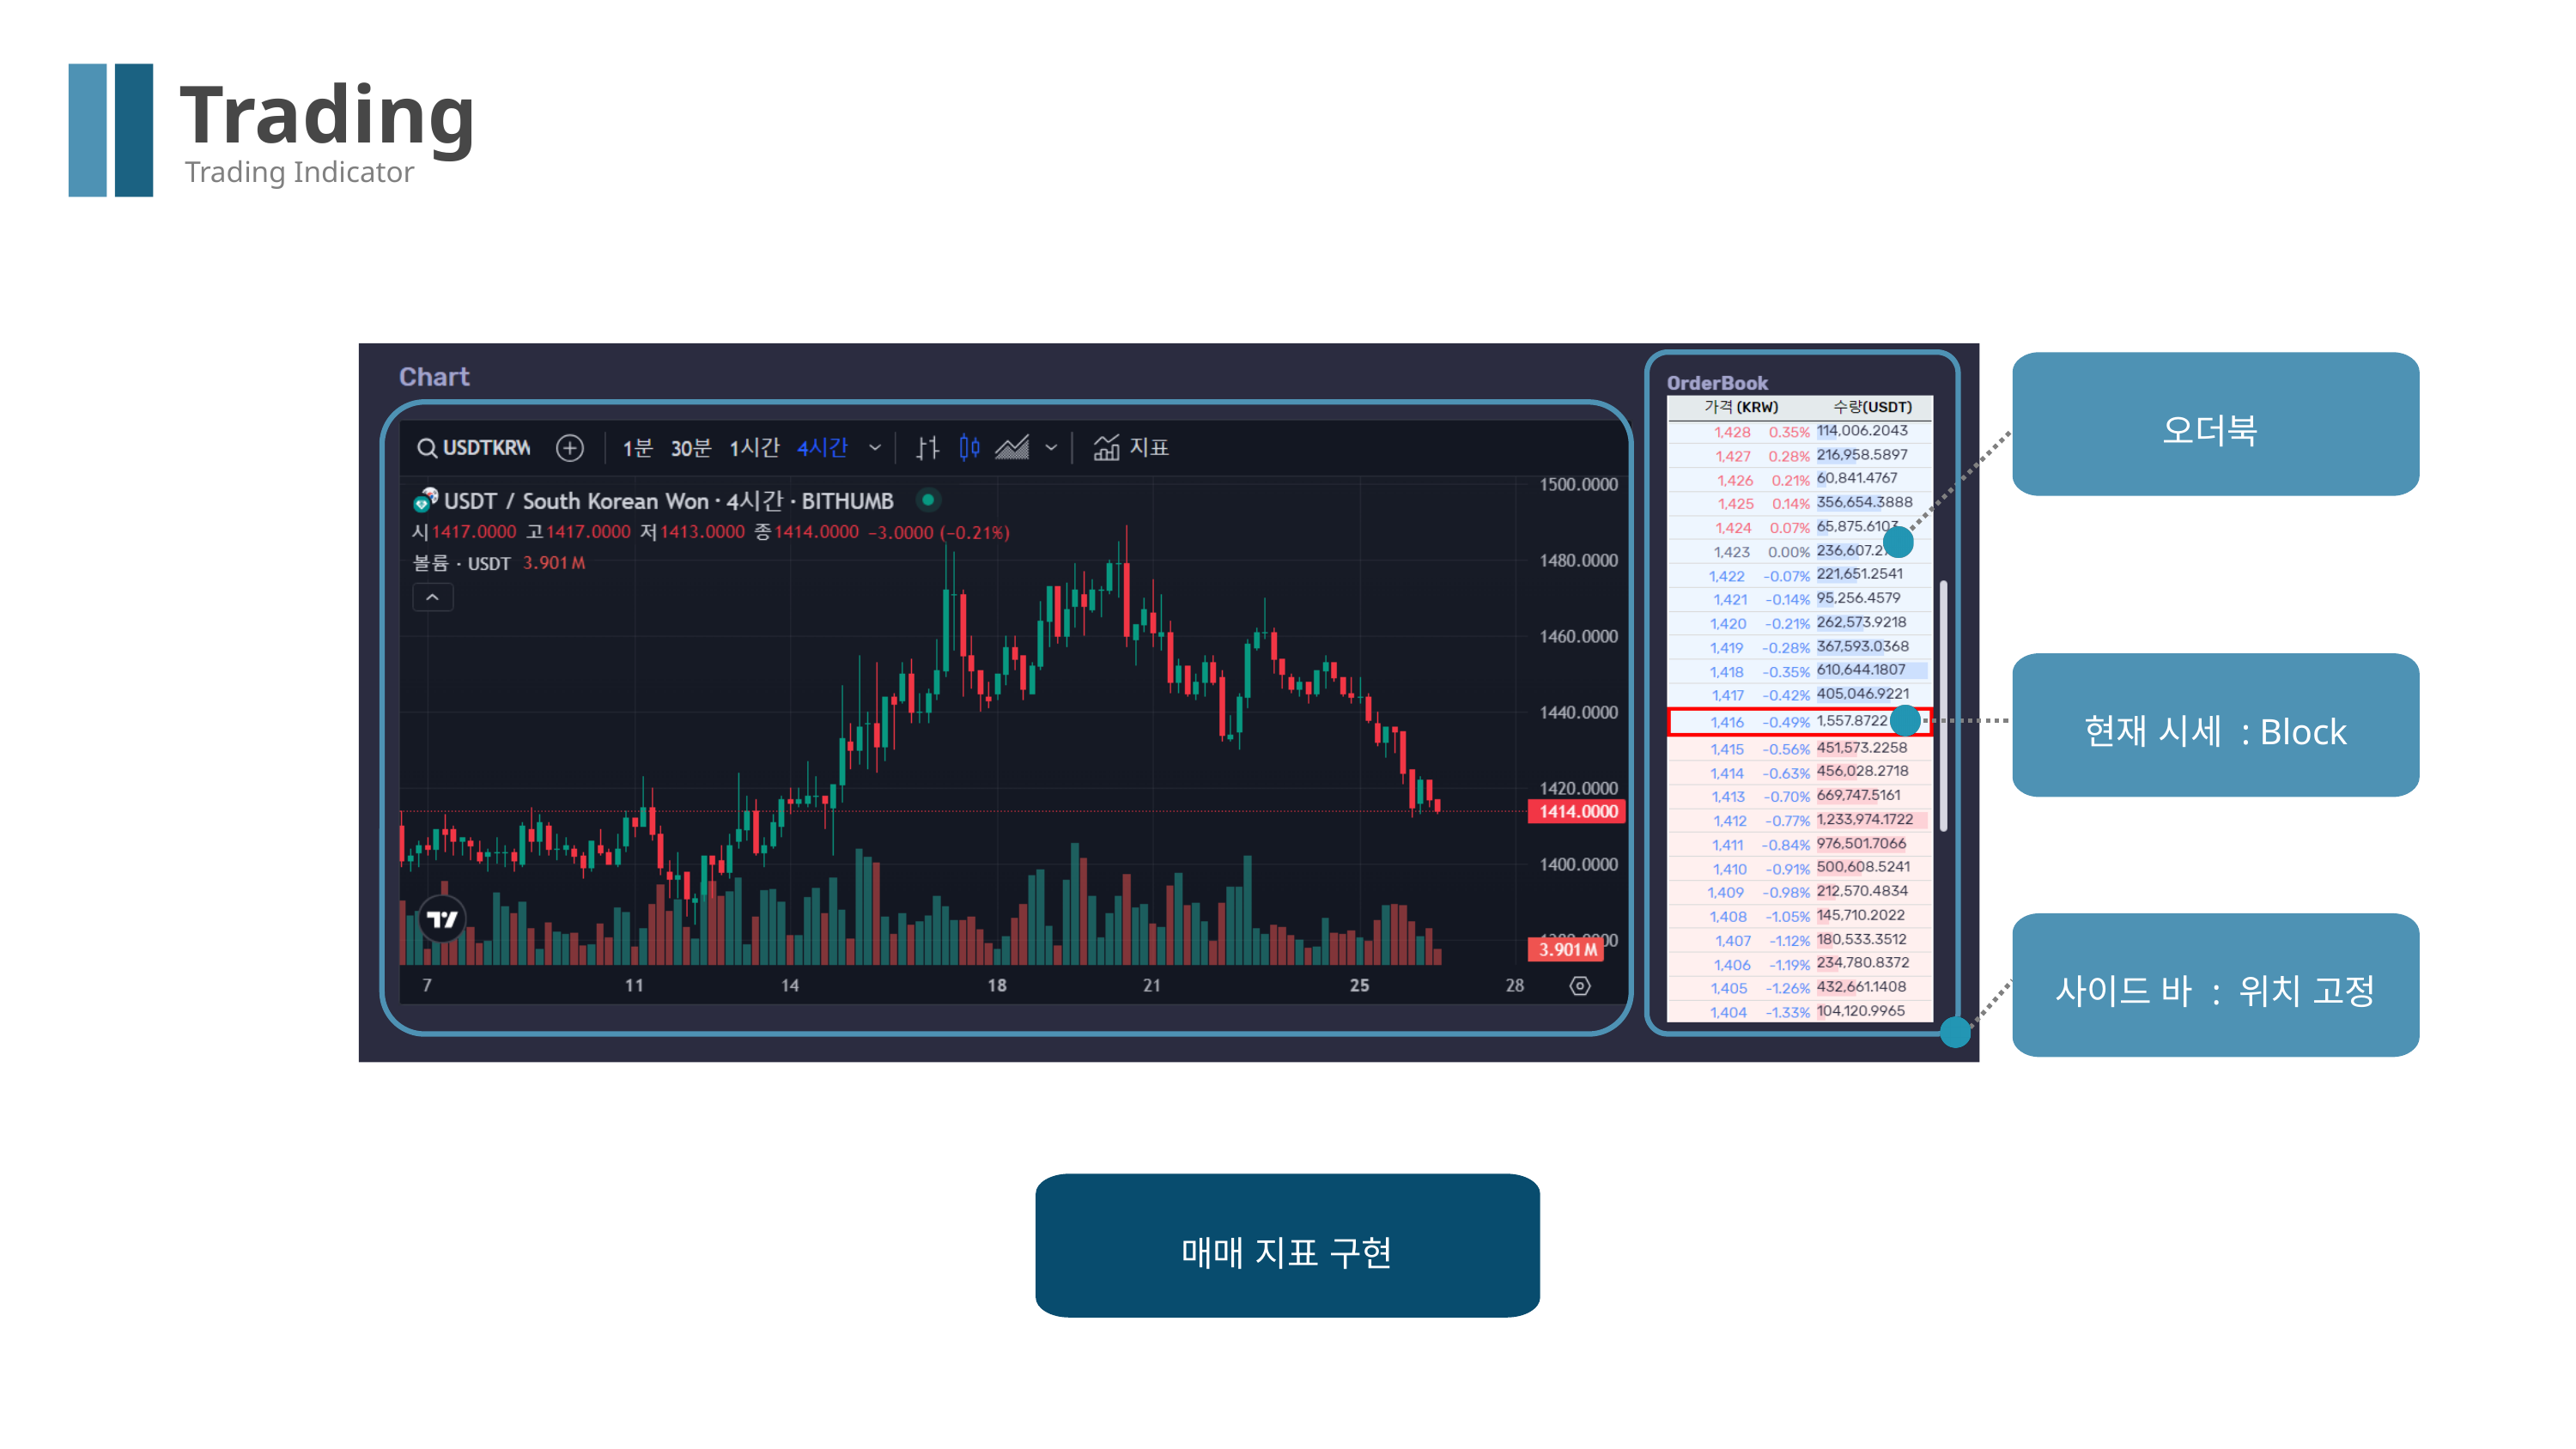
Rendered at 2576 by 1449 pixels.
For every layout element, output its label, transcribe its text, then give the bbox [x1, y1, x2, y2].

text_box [1035, 1163, 1540, 1318]
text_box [2012, 903, 2421, 1058]
text_box [388, 1017, 1625, 1036]
text_box [113, 62, 155, 199]
text_box [67, 62, 108, 199]
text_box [1958, 979, 2008, 1041]
picture [1649, 365, 1959, 1034]
picture [386, 354, 1637, 1011]
text_box [357, 342, 1982, 1064]
text_box Trading [179, 47, 677, 159]
text_box [1940, 1040, 1957, 1048]
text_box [2012, 643, 2421, 797]
text_box [1645, 350, 1959, 369]
text_box Trading Indicator [172, 147, 817, 195]
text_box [1898, 429, 2013, 543]
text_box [2012, 342, 2421, 496]
